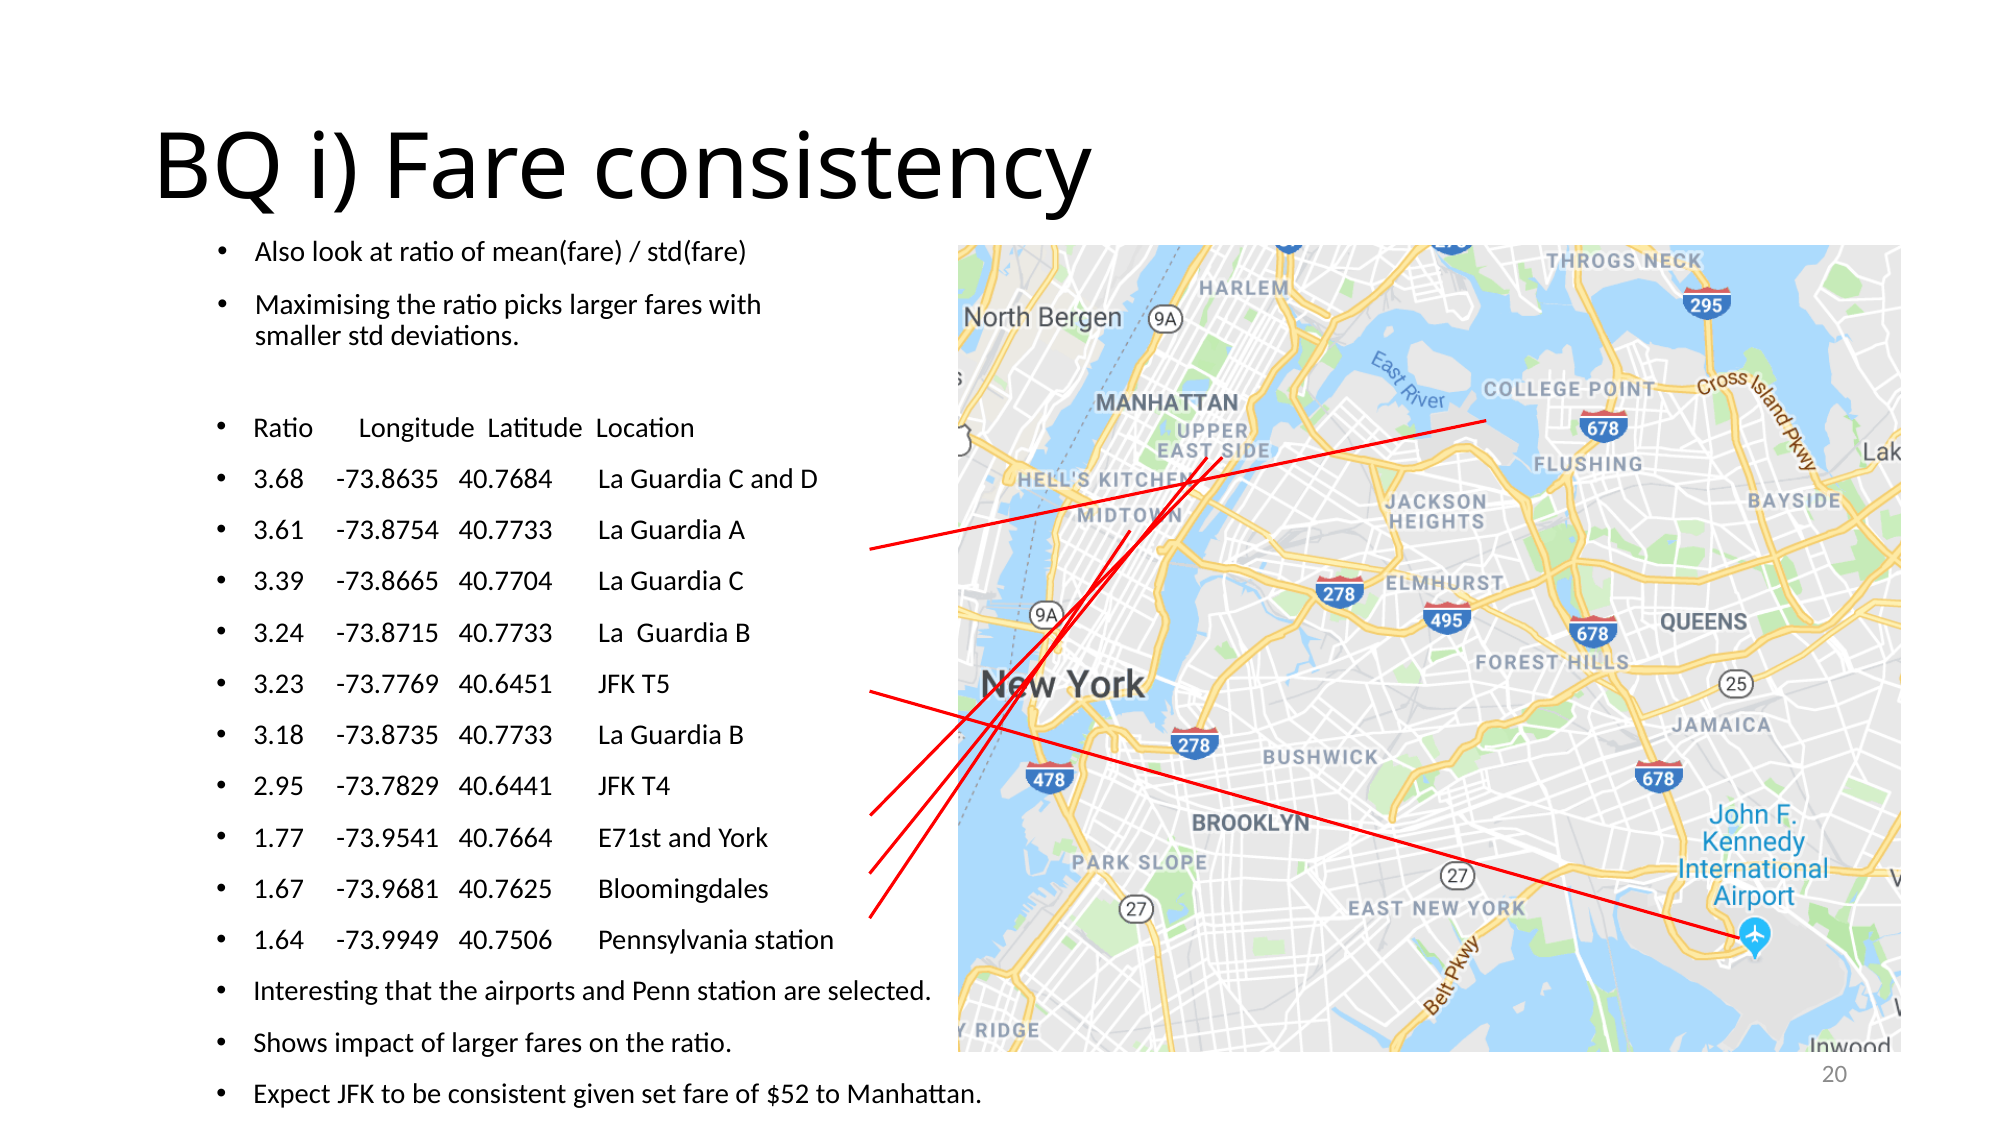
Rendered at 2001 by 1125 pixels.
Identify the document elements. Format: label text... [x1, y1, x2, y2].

title BQ i) Fare consistency [137, 59, 1863, 278]
text_box Also look at ratio of mean(fare) / std(fare) Maximising the ratio picks larger fares with smaller std deviations. [202, 229, 834, 402]
slide_number 20 [1412, 1052, 1863, 1103]
list Ratio Longitude Latitude Location 3.68 -73.8635 40.7684 La Guardia C and D 3.61 -73.8754 40.7733 La Guardia A 3.39 -73.8665 40.7704 La Guardia C 3.24 -73.8715 40.7733 La Guardia B 3.23 -73.7769 40.6451 JFK T5 3.18 -73.8735 40.7733 La Guardia B 2.95 -73.7829 40.6441 JFK T4 1.77 -73.9541 40.7664 E71st and York 1.67 -73.9681 40.7625 Bloomingdales 1.64 -73.9949 40.7506 Pennsylvania station Interesting that the airports and Penn station are selected. Shows impact of larger fares on the ratio. Expect JFK to be consistent given set fare of $52 to Manhattan. [201, 404, 1927, 1119]
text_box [869, 420, 1487, 550]
picture [958, 245, 1901, 1052]
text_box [869, 691, 1740, 939]
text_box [870, 457, 1223, 816]
